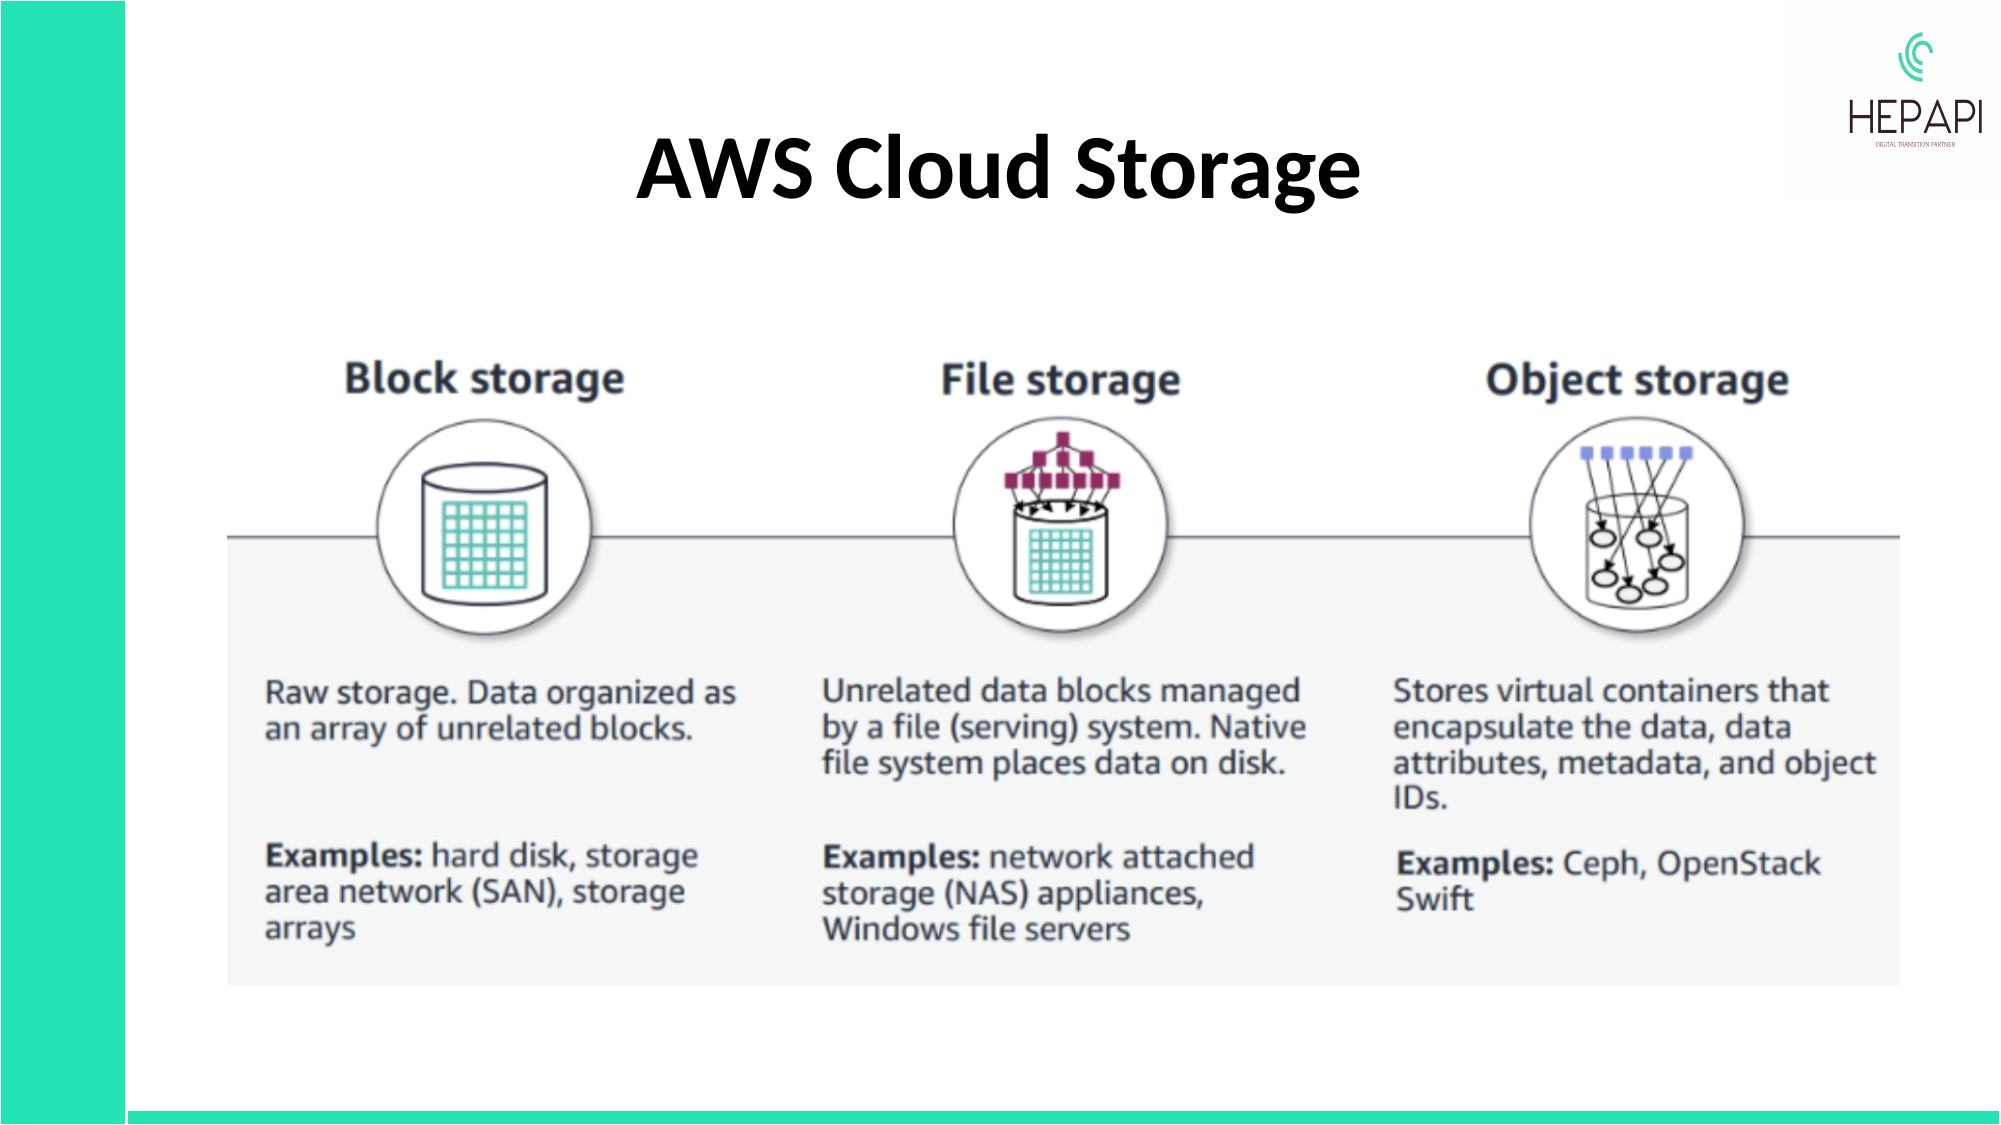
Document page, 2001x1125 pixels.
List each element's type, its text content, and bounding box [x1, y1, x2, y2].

text_box [0, 0, 127, 1125]
picture [1784, 0, 2000, 201]
picture [226, 324, 1900, 985]
title AWS Cloud Storage [136, 59, 1863, 278]
text_box [126, 1109, 2000, 1125]
